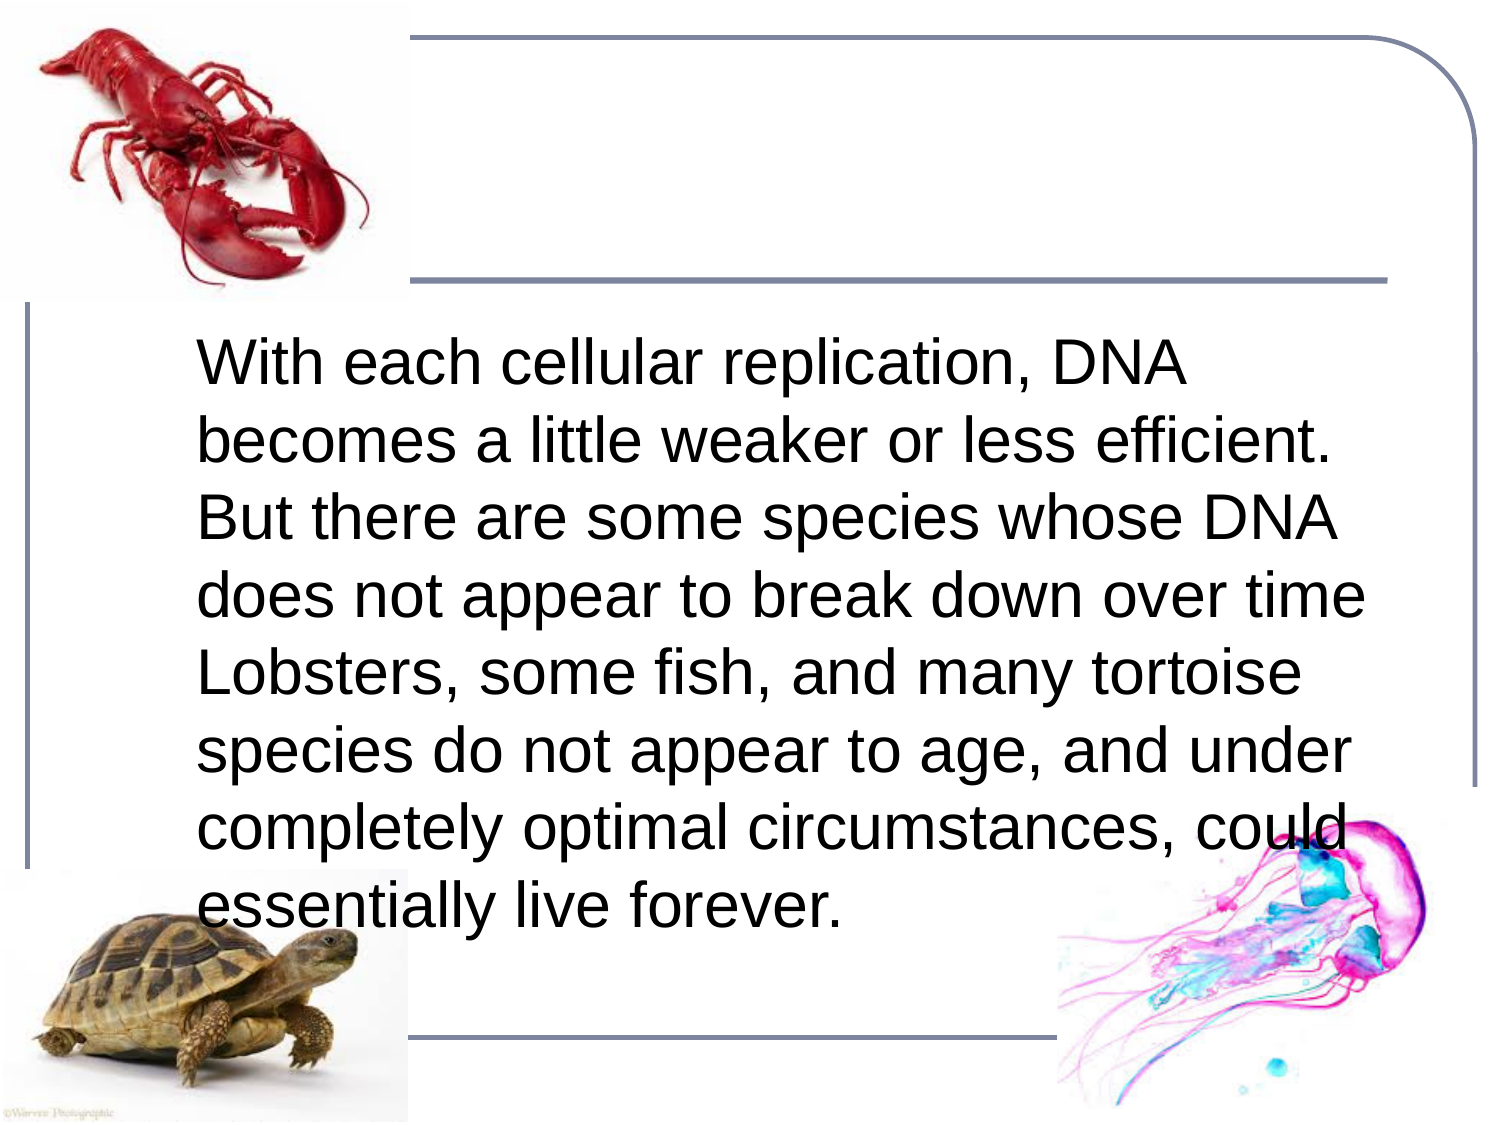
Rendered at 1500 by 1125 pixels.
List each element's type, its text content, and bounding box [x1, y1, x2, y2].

picture [1056, 787, 1500, 1110]
picture [2, 869, 409, 1123]
picture [0, 1, 410, 303]
list With each cellular replication, DNA becomes a little weaker or less efficient. But there are some species whose DNA does not appear to break down over time Lobsters, some fish, and many tortoise species do not appear to age, and under completely optimal circumstances, could essentially live forever. [125, 312, 1388, 975]
